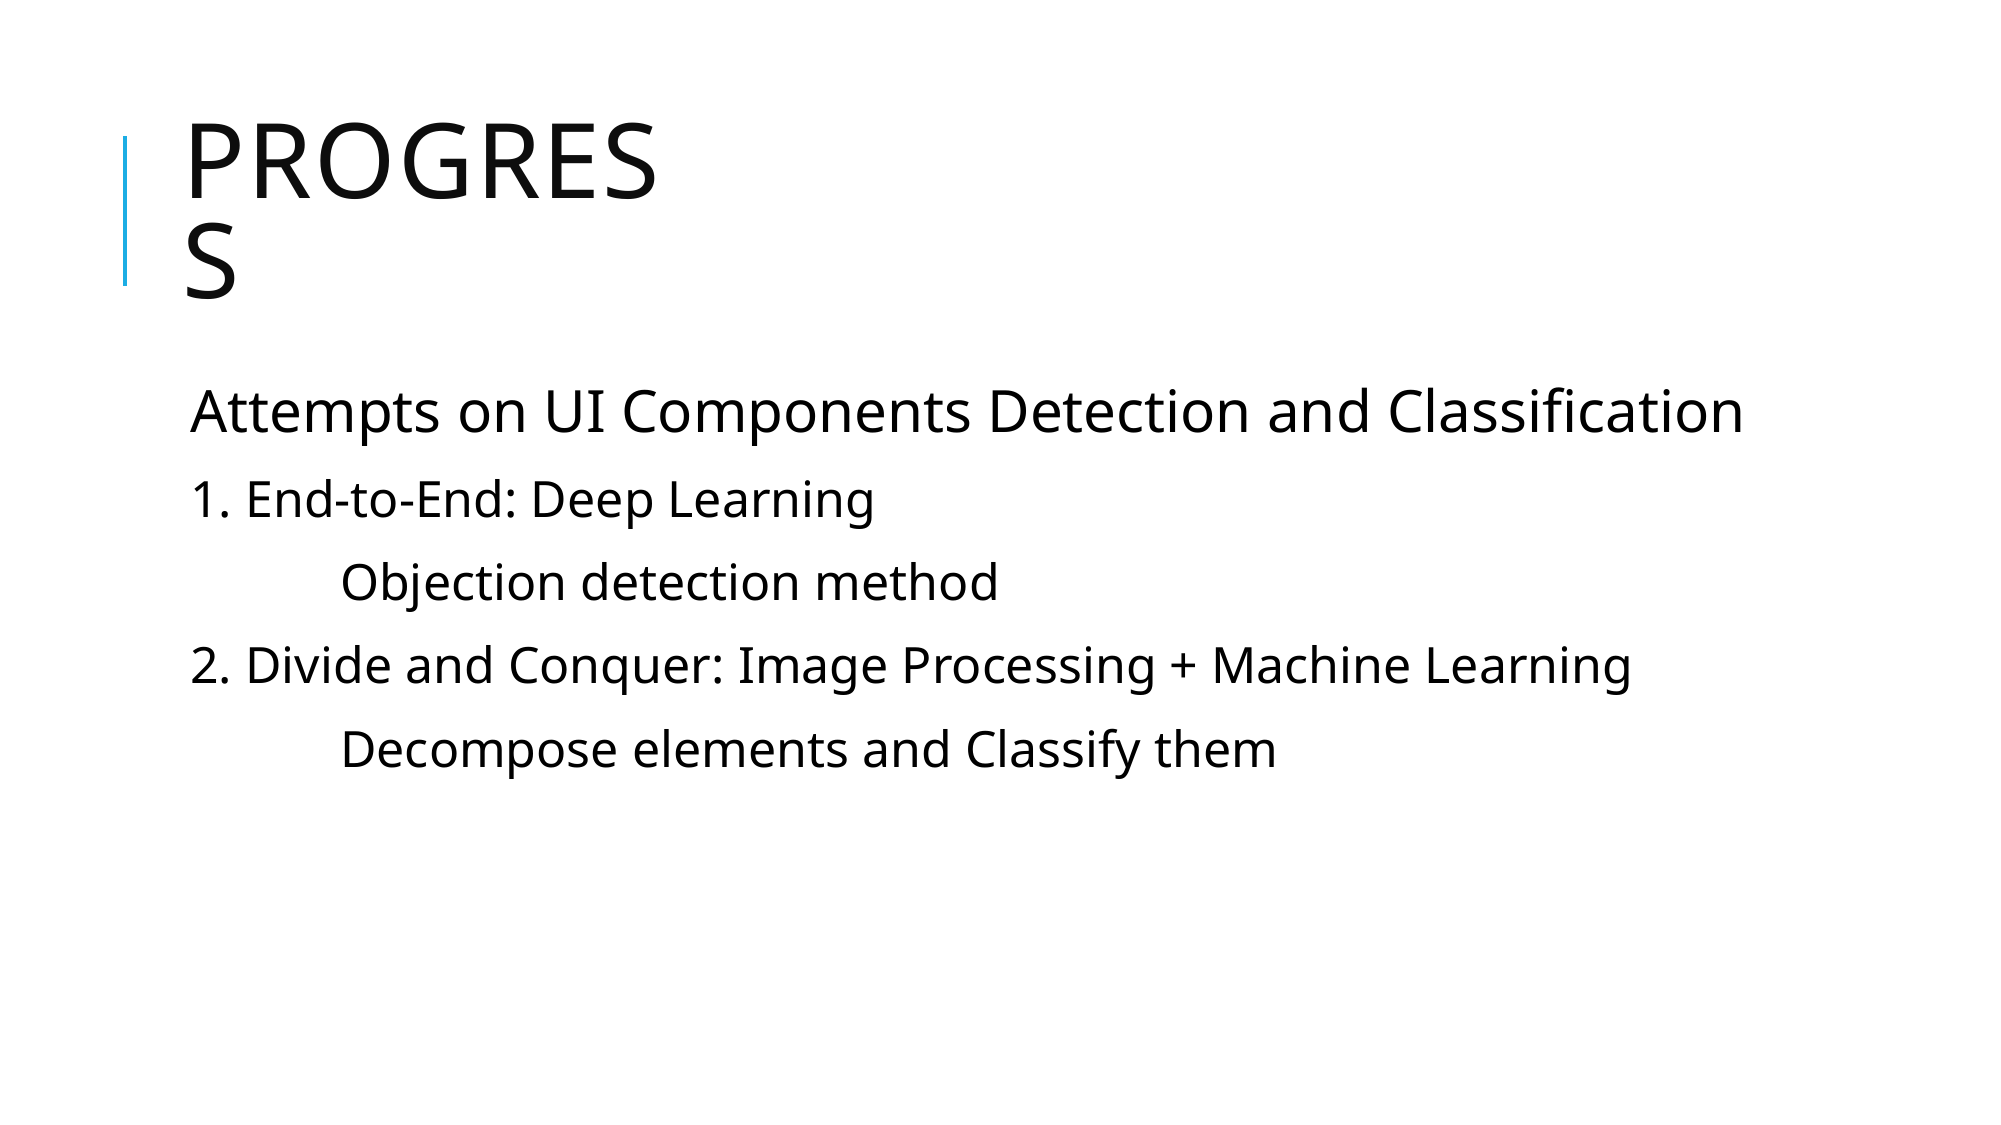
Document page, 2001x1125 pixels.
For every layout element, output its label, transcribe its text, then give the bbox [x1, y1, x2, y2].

list Attempts on UI Components Detection and Classification 1. End-to-End: Deep Learning Objection detection method 2. Divide and Conquer: Image Processing + Machine Learning Decompose elements and Classify them [168, 375, 1870, 1020]
title Progress [168, 96, 682, 342]
